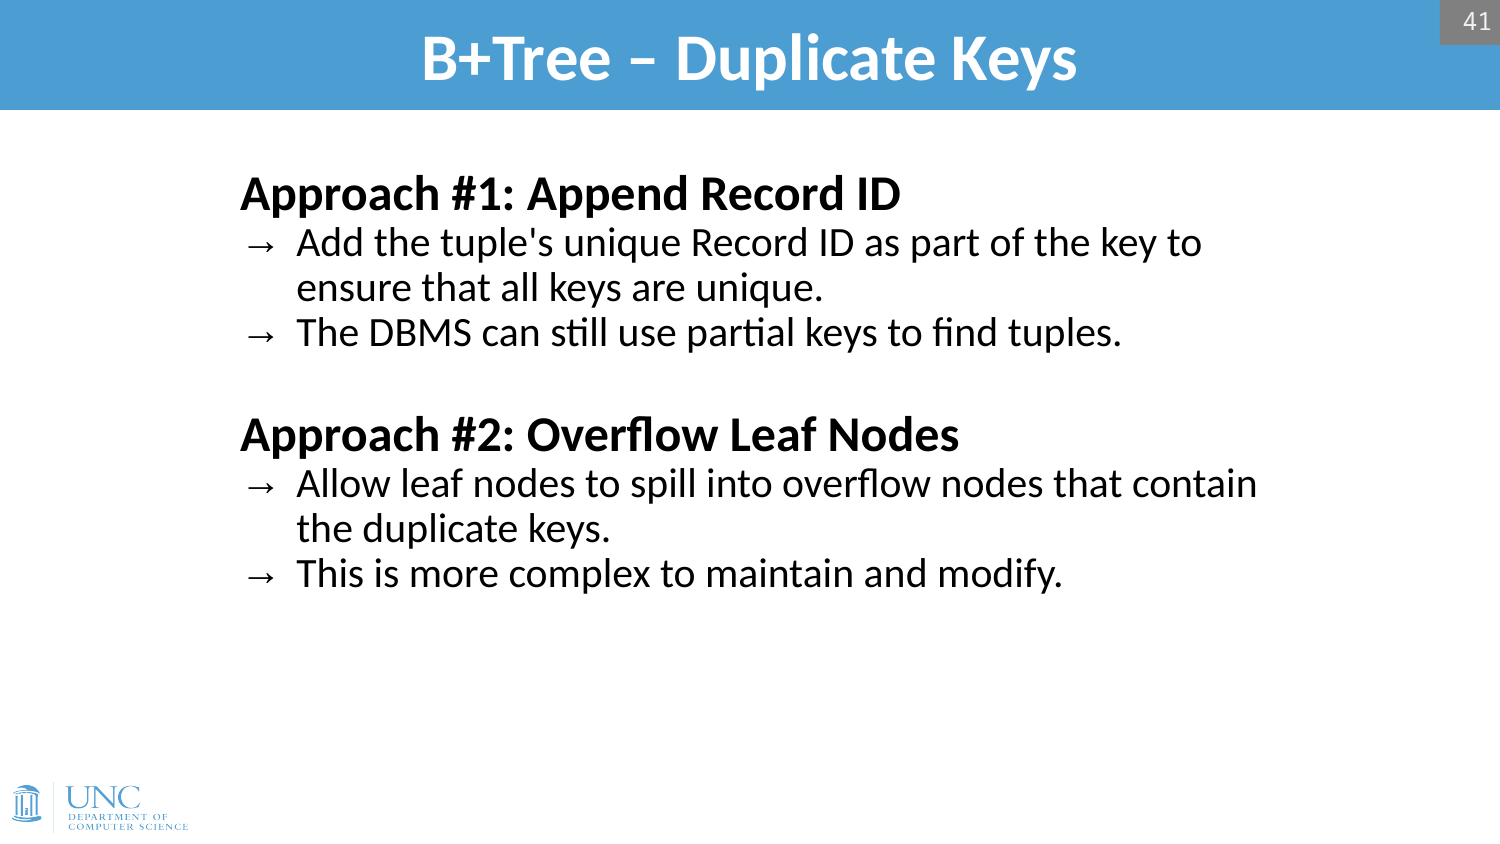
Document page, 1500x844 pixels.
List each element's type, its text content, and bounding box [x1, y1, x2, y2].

picture [12, 782, 188, 833]
list Approach #1: Append Record ID Add the tuple's unique Record ID as part of the key to ensure that all keys are unique. The DBMS can still use partial keys to find tuples. Approach #2: Overflow Leaf Nodes Allow leaf nodes to spill into overflow nodes that contain the duplicate keys. This is more complex to maintain and modify. [225, 159, 1275, 760]
text_box 41 [1439, 0, 1500, 45]
title B+Tree – Duplicate Keys [0, 0, 1500, 110]
